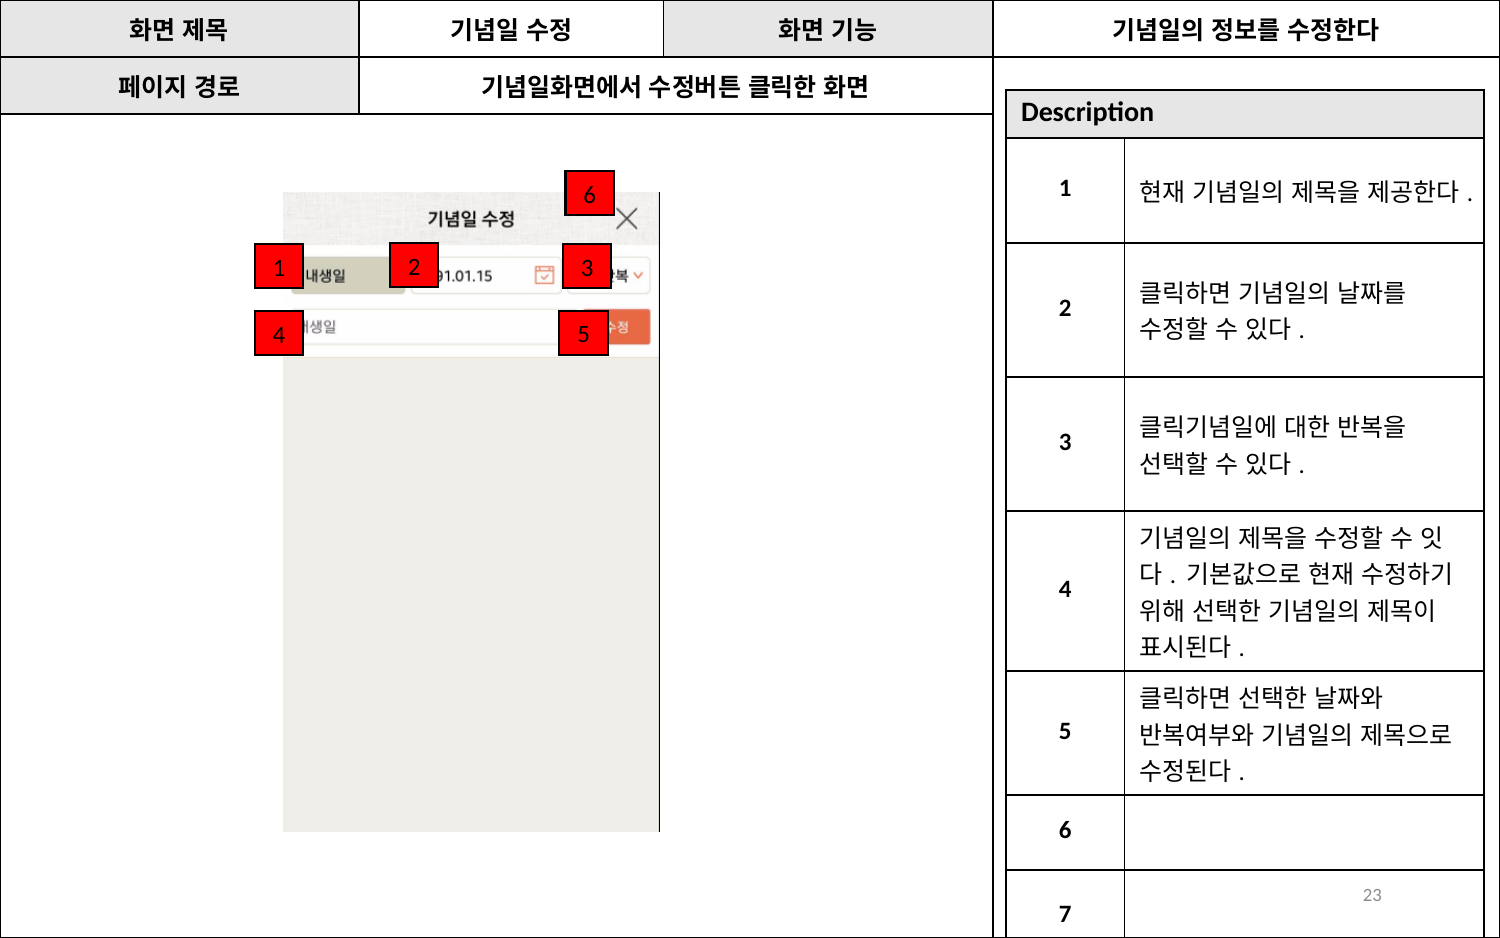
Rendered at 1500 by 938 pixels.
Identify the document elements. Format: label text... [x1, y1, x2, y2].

picture [283, 192, 660, 832]
table_cell 기념일화면에서 수정버튼 클릭한 화면 [360, 58, 992, 113]
table_cell 현재 기념일의 제목을 제공한다. [1125, 139, 1483, 242]
table_cell 클릭하면 기념일의 날짜를 수정할 수 있다. [1125, 244, 1483, 376]
text_box 6 [564, 170, 615, 192]
table_header 기념일의 정보를 수정한다 [994, 1, 1499, 56]
table_cell 2 [1007, 244, 1124, 376]
table_cell [1125, 796, 1483, 869]
table_header 기념일 수정 [360, 1, 663, 56]
table_cell 클릭하면 선택한 날짜와 반복여부와 기념일의 제목으로 수정된다. [1125, 672, 1483, 794]
table_cell 클릭기념일에 대한 반복을 선택할 수 있다. [1125, 378, 1483, 510]
table_cell 4 [1007, 512, 1124, 670]
table_cell 6 [1007, 796, 1124, 869]
table_cell [994, 58, 1499, 937]
table_header Description [1007, 91, 1483, 137]
table_header 화면 제목 [1, 1, 358, 56]
slide_number 23 [1059, 868, 1397, 919]
table_cell 7 [1007, 871, 1124, 938]
table_cell [1, 115, 992, 937]
table_cell [1125, 871, 1483, 938]
table_cell 5 [1007, 672, 1124, 794]
table_cell 페이지 경로 [1, 58, 358, 113]
text_box 4 [254, 310, 283, 356]
text_box 1 [254, 243, 283, 289]
table_cell 기념일의 제목을 수정할 수 잇다. 기본값으로 현재 수정하기 위해 선택한 기념일의 제목이 표시된다. [1125, 512, 1483, 670]
table_cell 3 [1007, 378, 1124, 510]
table_header 화면 기능 [664, 1, 992, 56]
table_cell 1 [1007, 139, 1124, 242]
